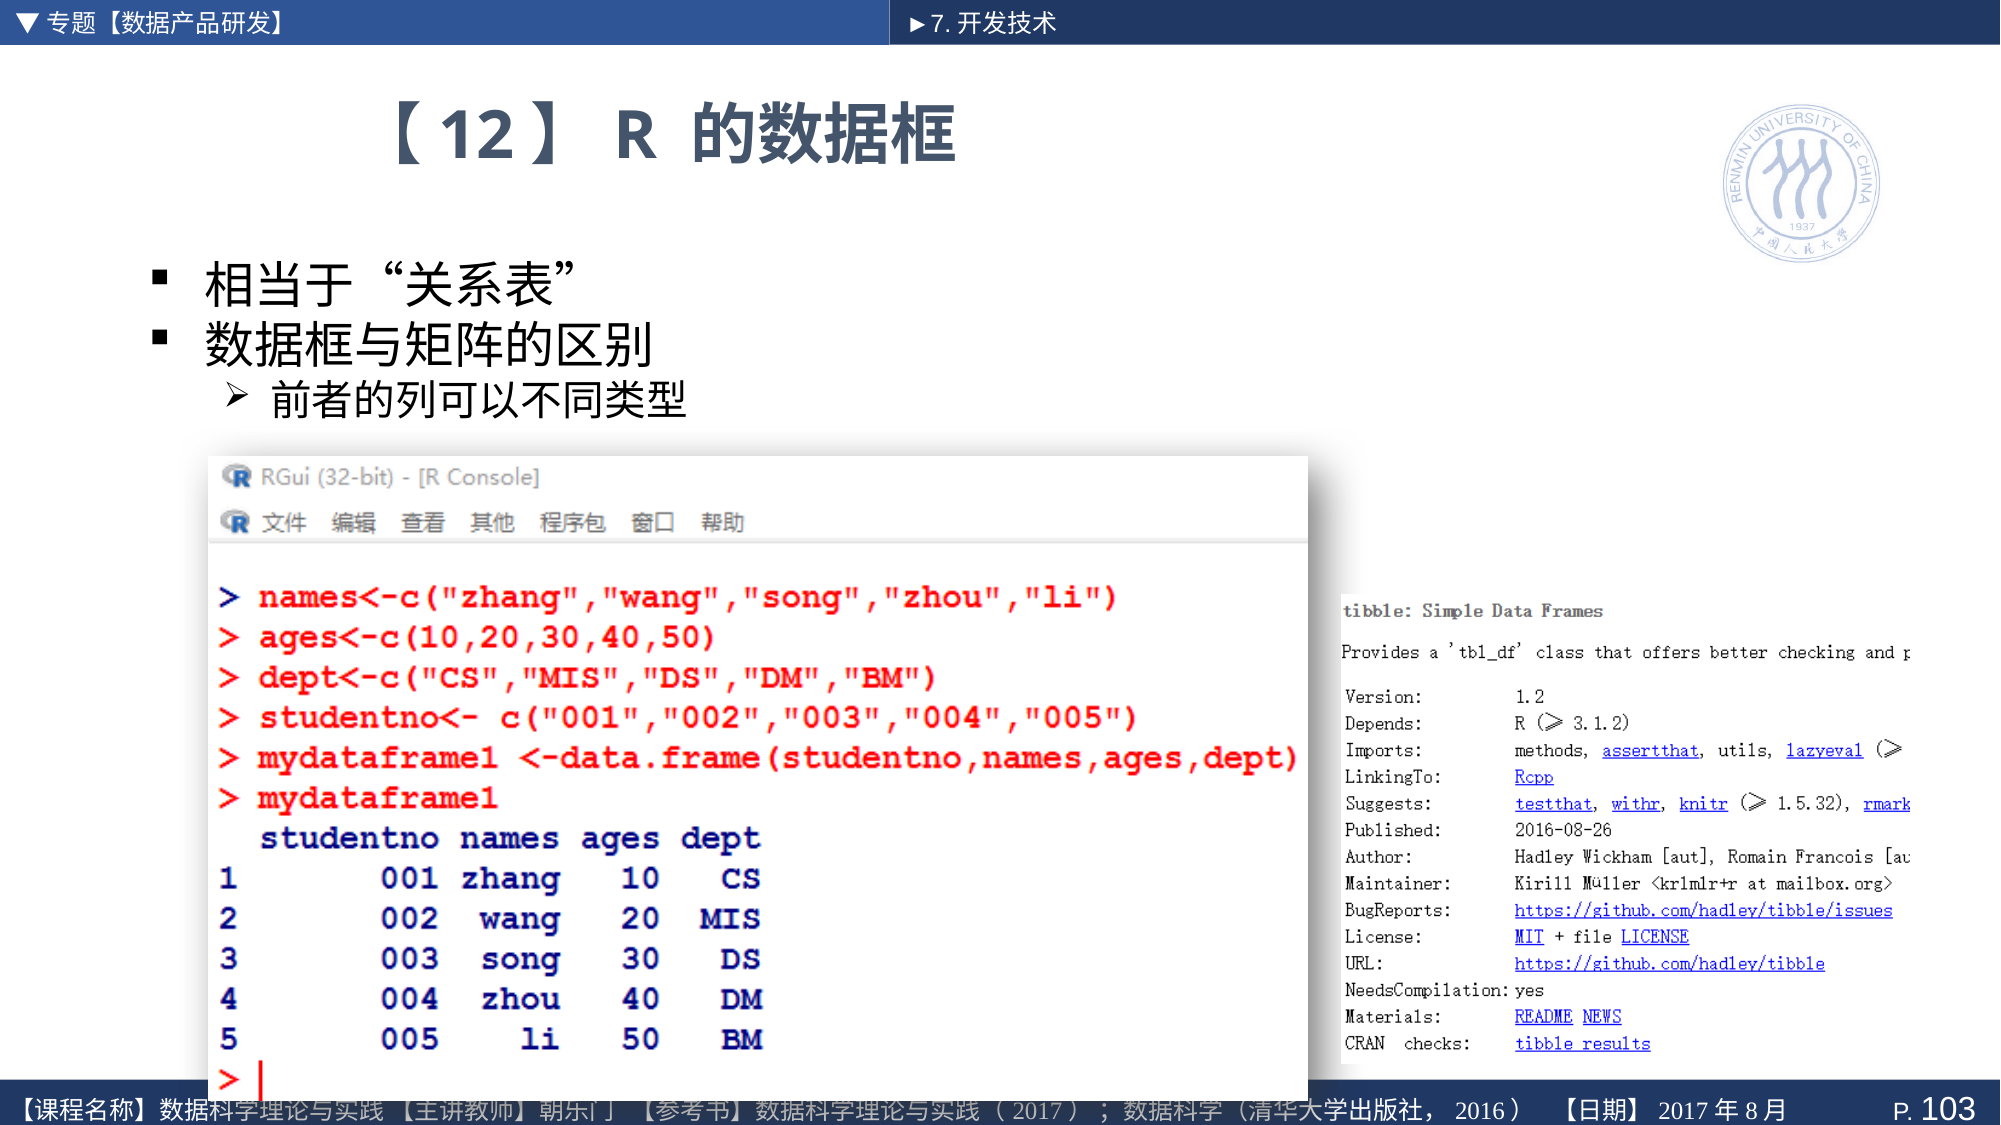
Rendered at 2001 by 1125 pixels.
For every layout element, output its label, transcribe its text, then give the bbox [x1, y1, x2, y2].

list ▼专题【数据产品研发】 [0, 0, 725, 43]
list 相当于“关系表” 数据框与矩阵的区别 前者的列可以不同类型 [133, 245, 1520, 1028]
picture [208, 456, 1308, 1101]
list ►7.开发技术 [890, 0, 1249, 43]
picture [1341, 594, 1910, 1064]
title 【12】R 的数据框 [64, 64, 1249, 200]
